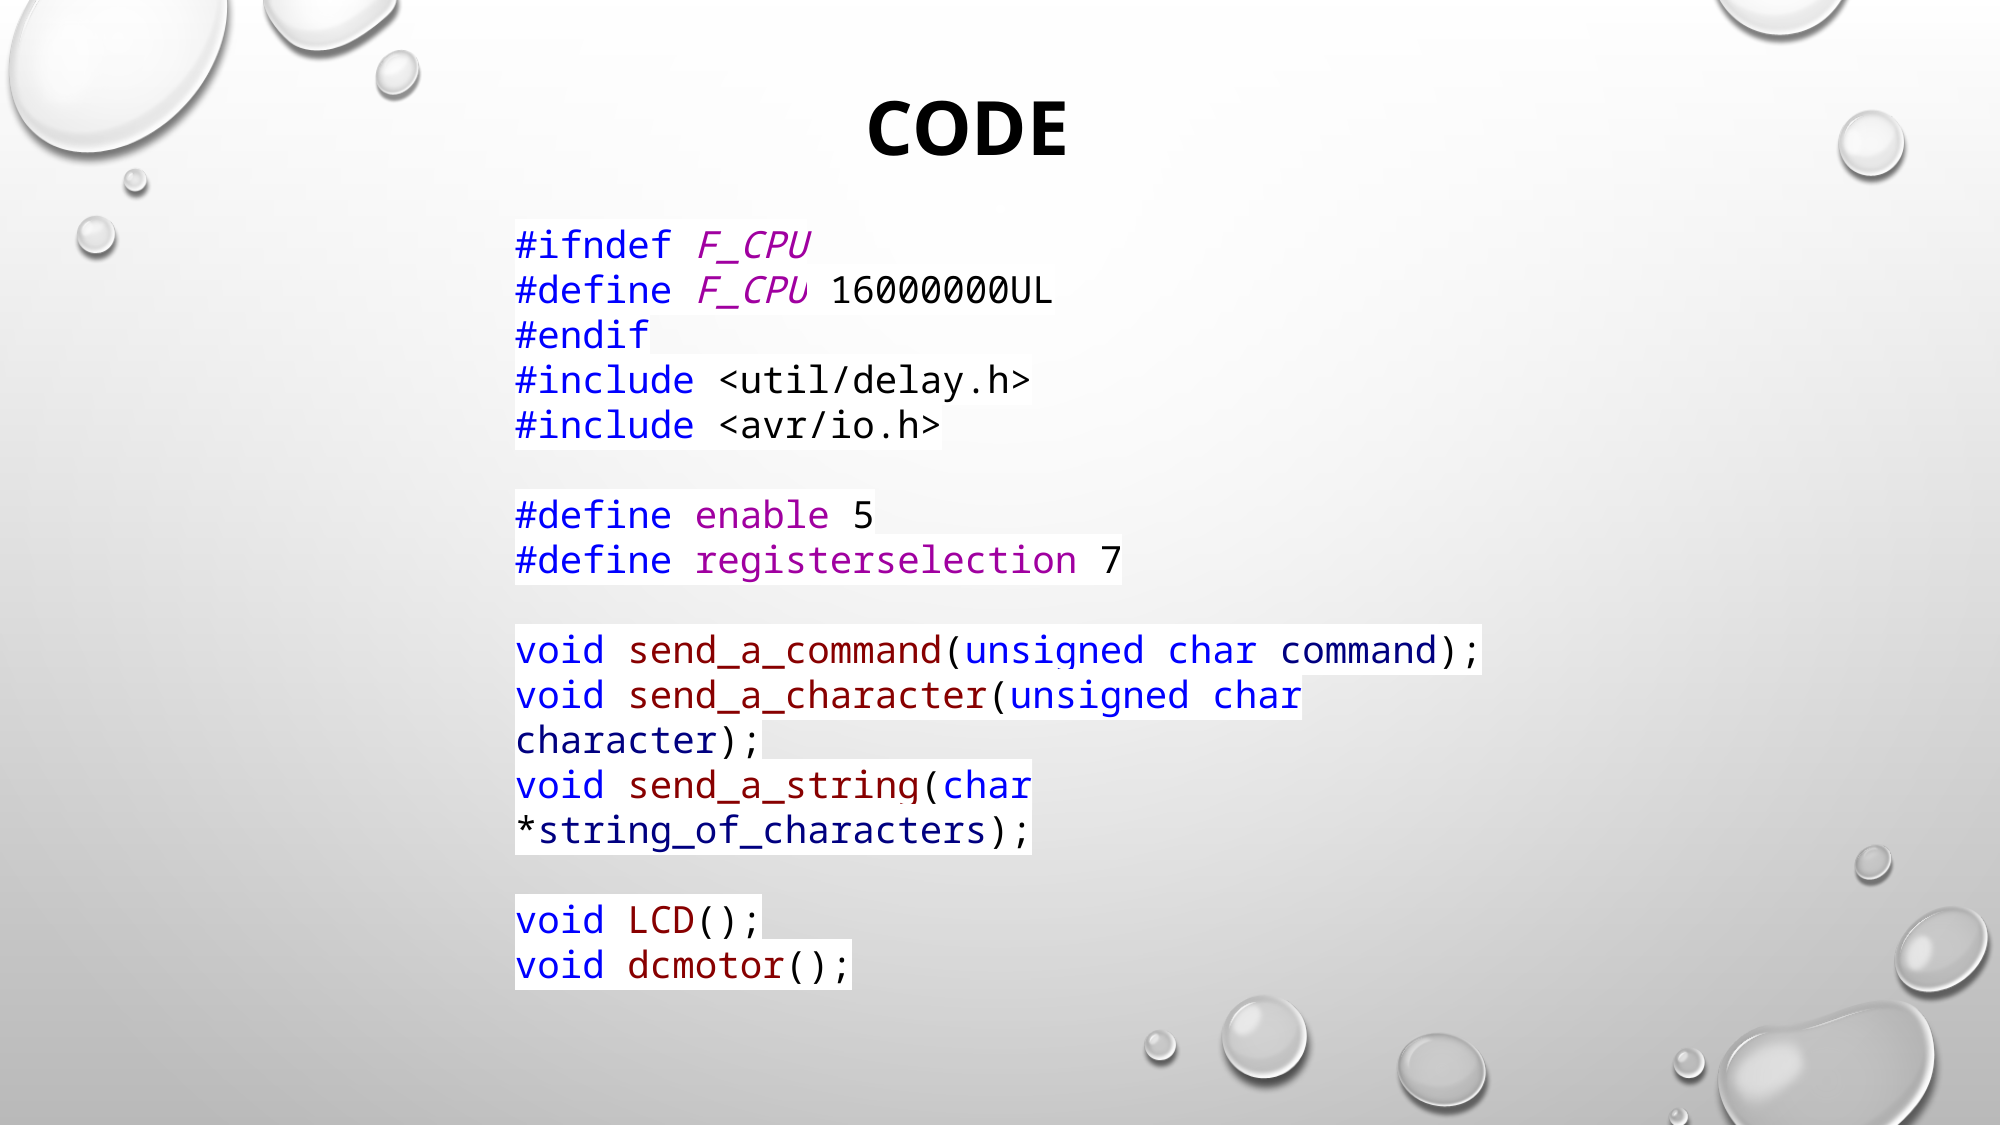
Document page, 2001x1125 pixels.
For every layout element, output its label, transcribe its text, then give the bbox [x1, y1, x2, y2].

text_box #ifndef F_CPU #define F_CPU 16000000UL #endif #include <util/delay.h> #include <avr/io.h> #define enable 5 #define registerselection 7 void send_a_command(unsigned char command); void send_a_character(unsigned char character); void send_a_string(char *string_of_characters); void LCD(); void dcmotor(); [500, 214, 1500, 994]
title code [1500, 257, 1818, 262]
text_box [44, 196, 1932, 257]
picture [0, 0, 2000, 1125]
title code [117, 0, 1818, 196]
title code [117, 257, 500, 262]
